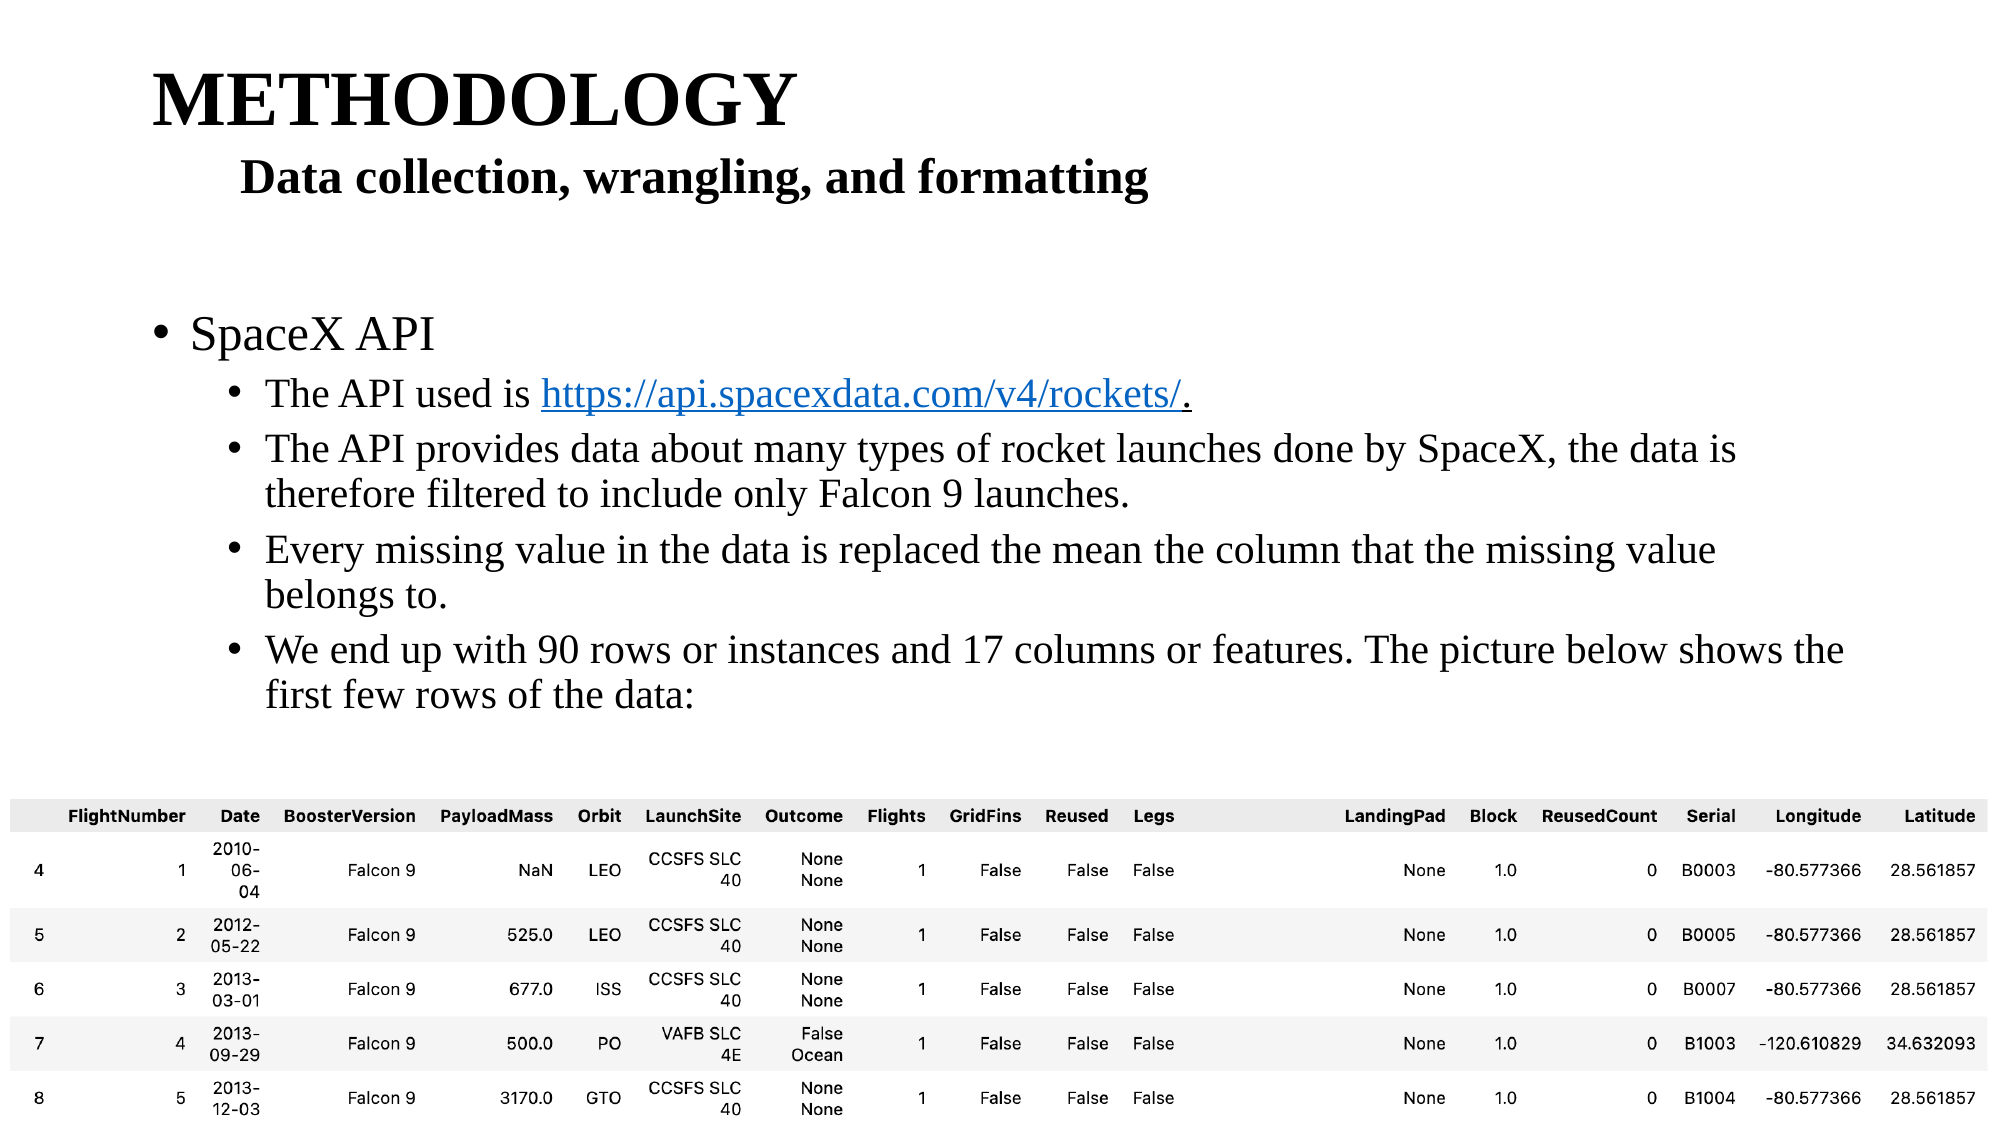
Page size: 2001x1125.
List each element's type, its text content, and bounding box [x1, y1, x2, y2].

picture [0, 790, 2000, 1125]
text_box METHODOLOGY Data collection, wrangling, and formatting [137, 49, 2000, 213]
list SpaceX API The API used is https://api.spacexdata.com/v4/rockets/. The API provides data about many types of rocket launches done by SpaceX, the data is therefore filtered to include only Falcon 9 launches. Every missing value in the data is replaced the mean the column that the missing value belongs to. We end up with 90 rows or instances and 17 columns or features. The picture below shows the first few rows of the data: [137, 299, 1863, 790]
